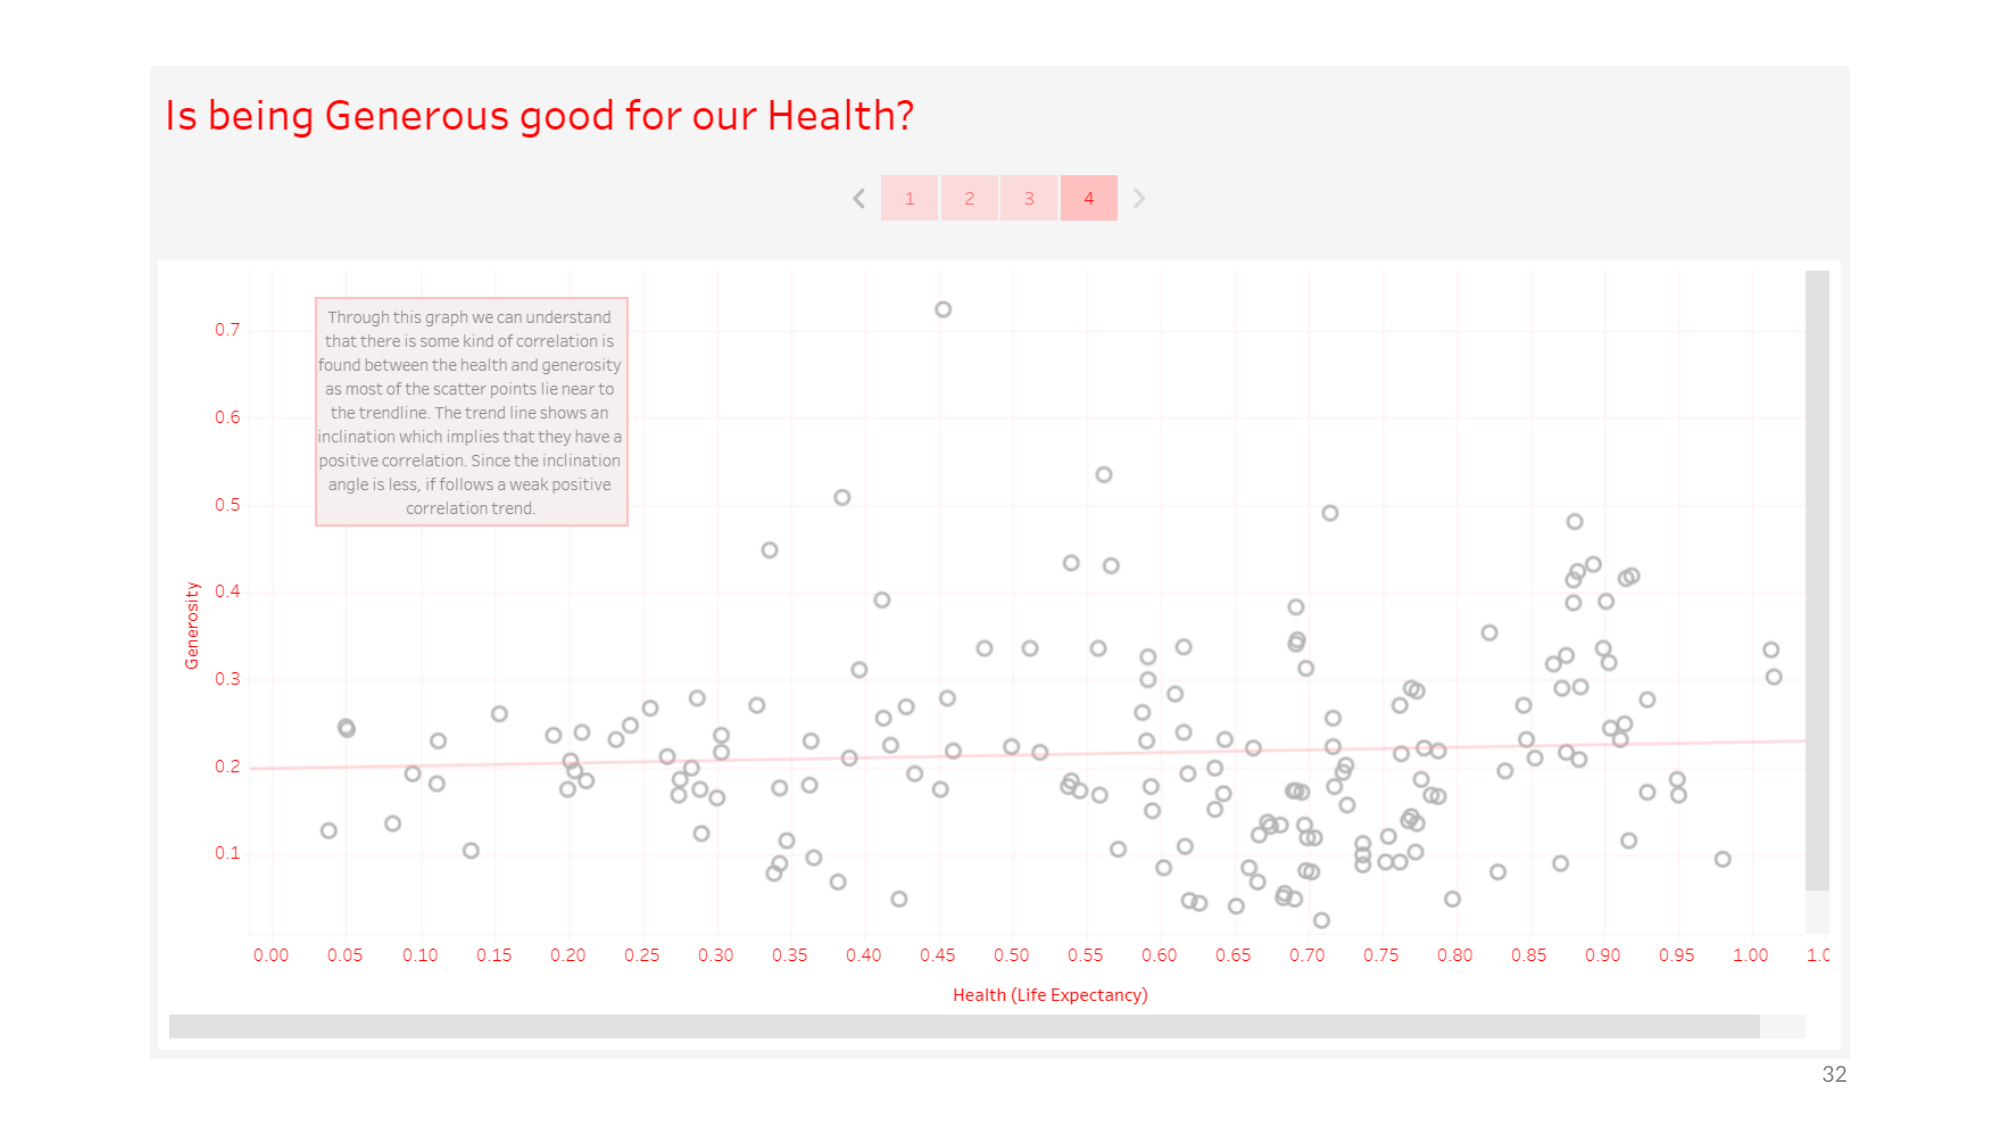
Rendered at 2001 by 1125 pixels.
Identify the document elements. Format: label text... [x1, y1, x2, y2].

picture [149, 65, 1851, 1060]
slide_number 32 [1412, 1042, 1863, 1103]
